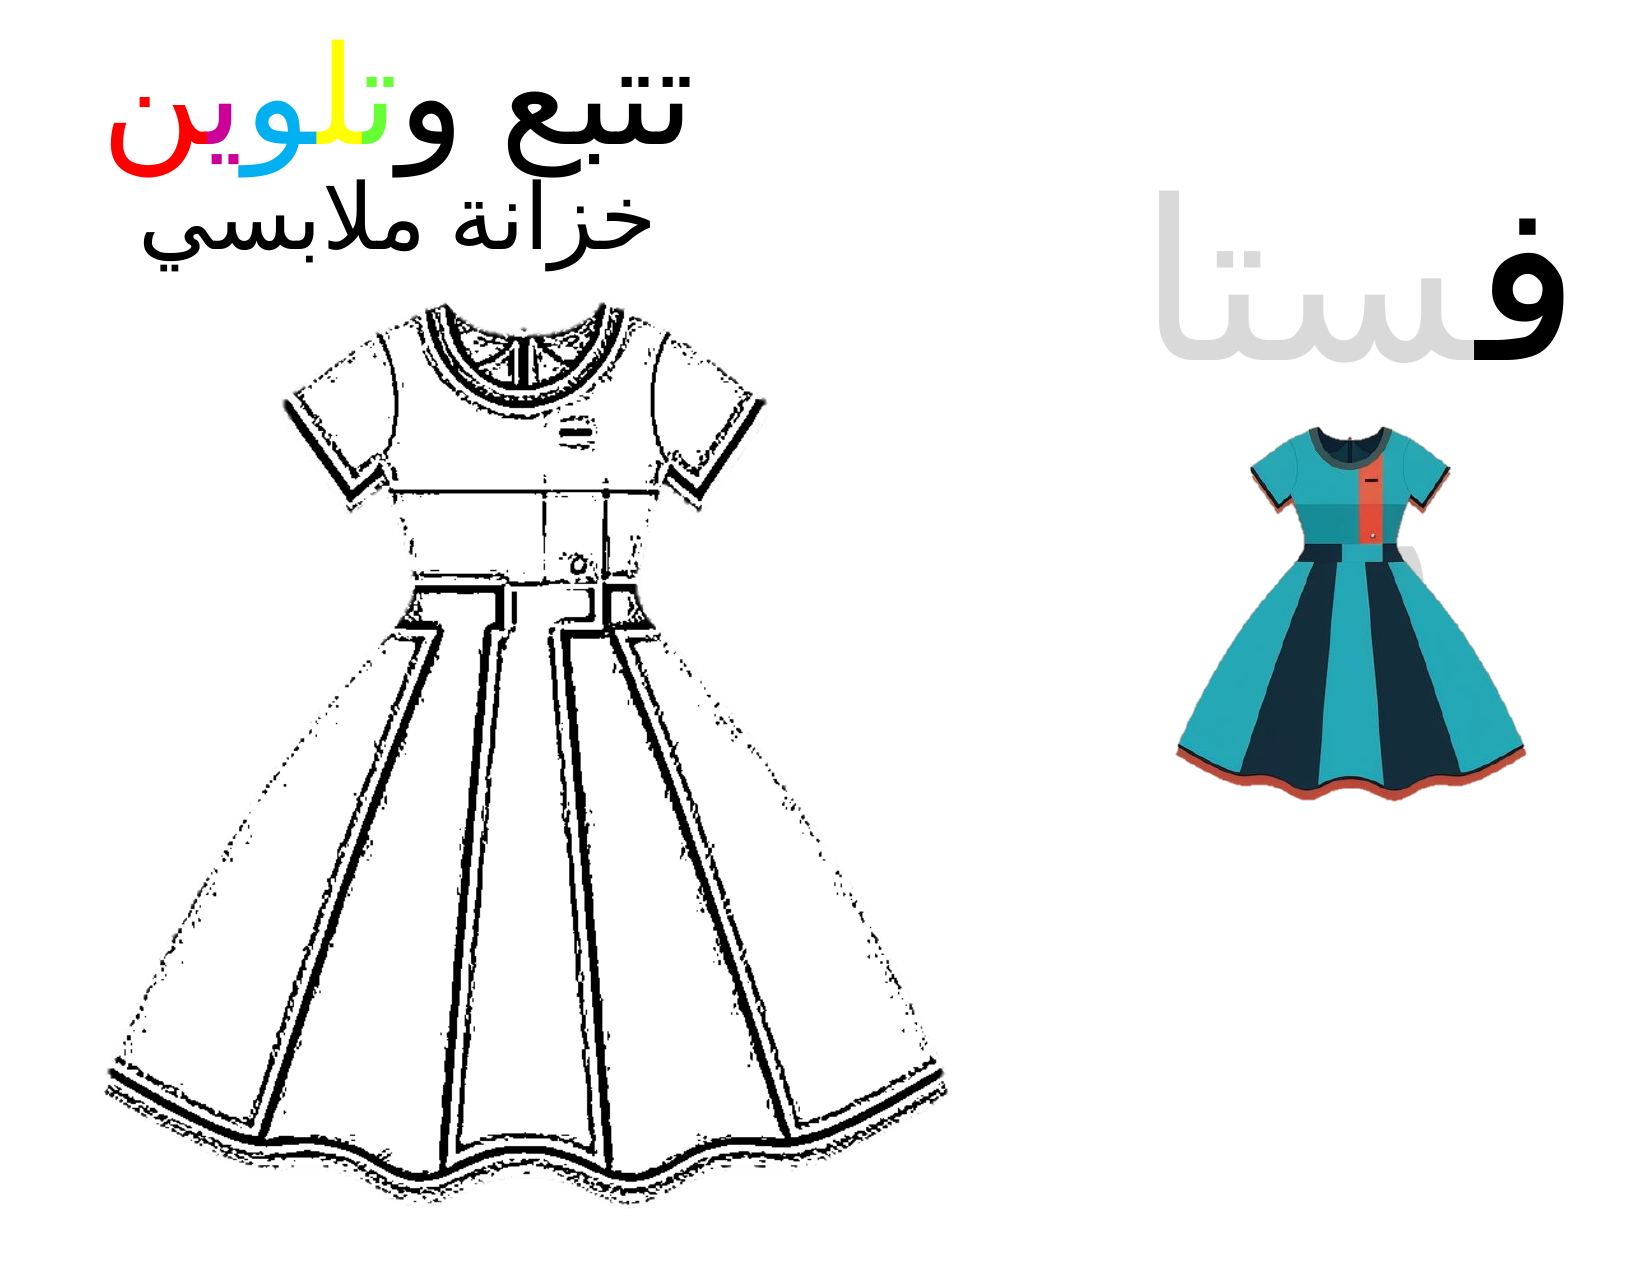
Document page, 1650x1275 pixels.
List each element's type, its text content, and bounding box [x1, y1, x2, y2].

text_box خزانة ملابسي [14, 150, 783, 194]
picture [0, 194, 1074, 1275]
text_box فستان [1103, 130, 1616, 681]
picture [1123, 381, 1578, 835]
text_box تتبع وتلوين [0, 0, 812, 180]
